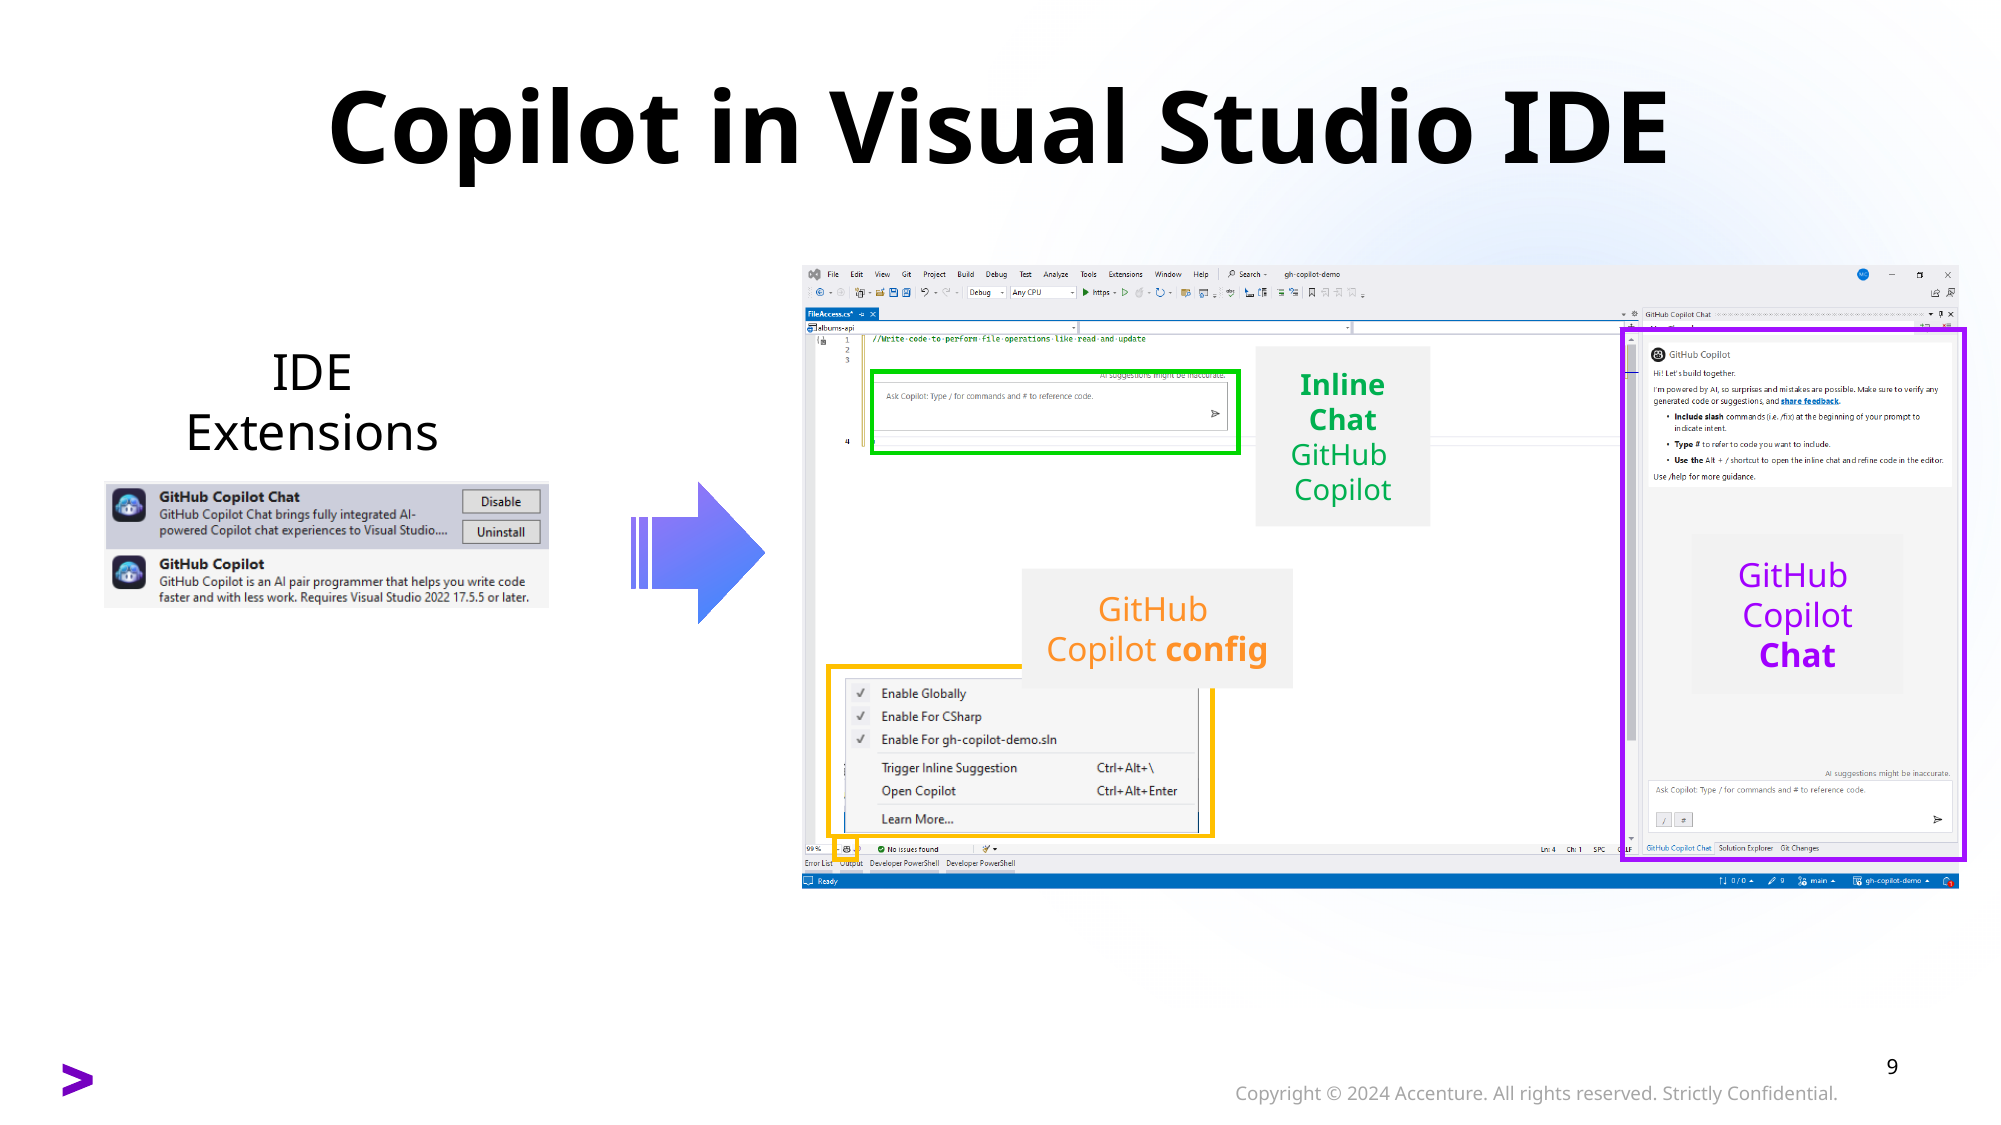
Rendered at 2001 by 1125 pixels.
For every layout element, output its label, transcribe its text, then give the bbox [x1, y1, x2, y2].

text_box Copilot in Visual Studio IDE [0, 55, 2000, 191]
text_box [631, 517, 636, 589]
picture [802, 0, 2001, 1009]
text_box [1959, 328, 1966, 861]
text_box [639, 517, 648, 589]
text_box [652, 481, 765, 624]
picture [104, 481, 549, 608]
text_box IDE Extensions [125, 320, 500, 481]
slide_number 9 [1871, 1038, 1992, 1125]
